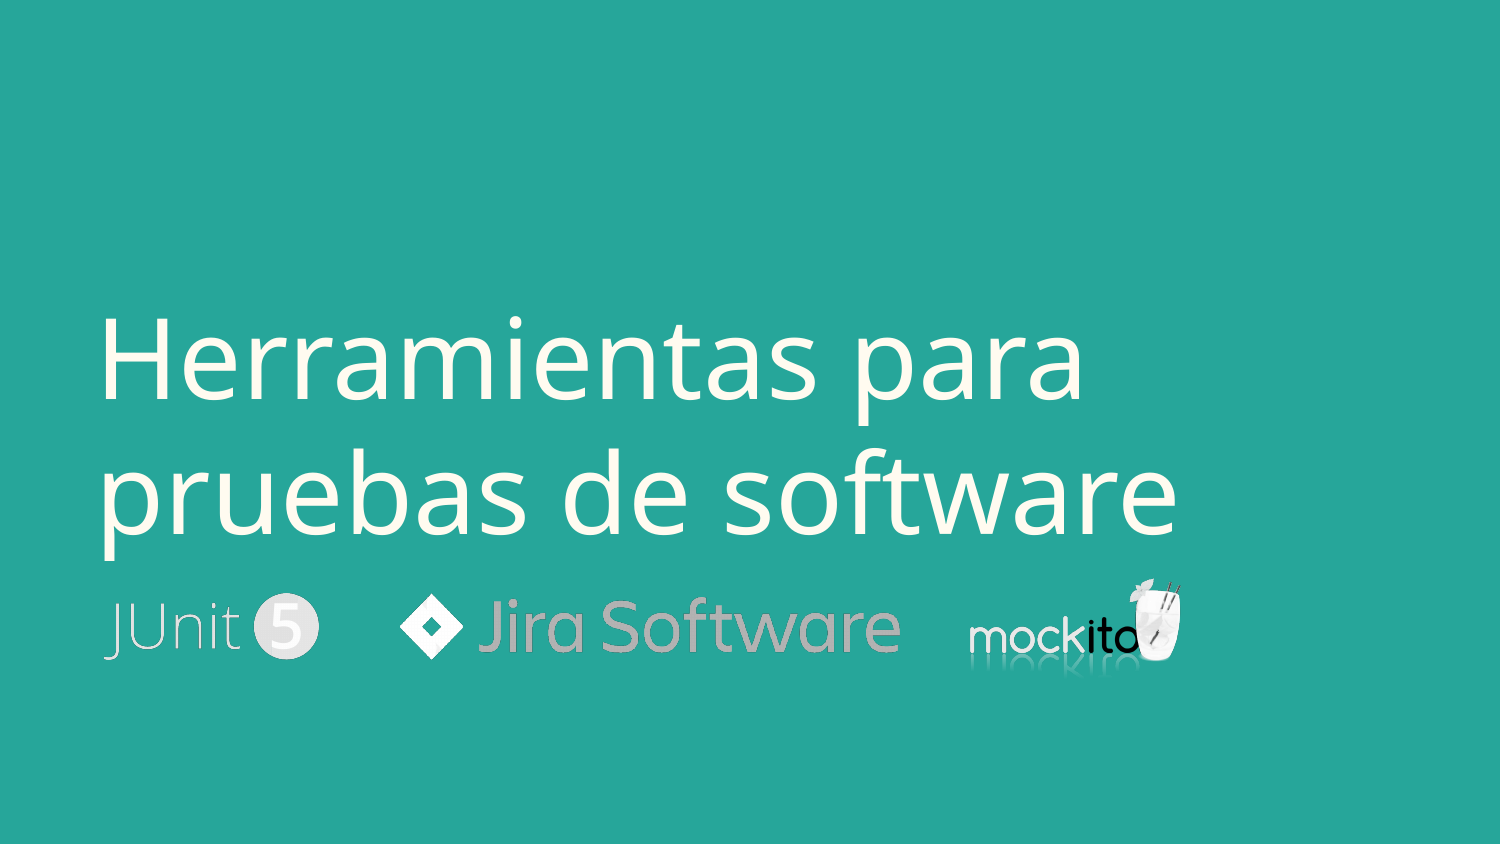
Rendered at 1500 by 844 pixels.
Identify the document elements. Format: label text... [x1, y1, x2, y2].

picture [400, 593, 900, 660]
picture [947, 562, 1204, 691]
picture [104, 593, 319, 660]
title Herramientas para pruebas de software [80, 86, 1468, 758]
